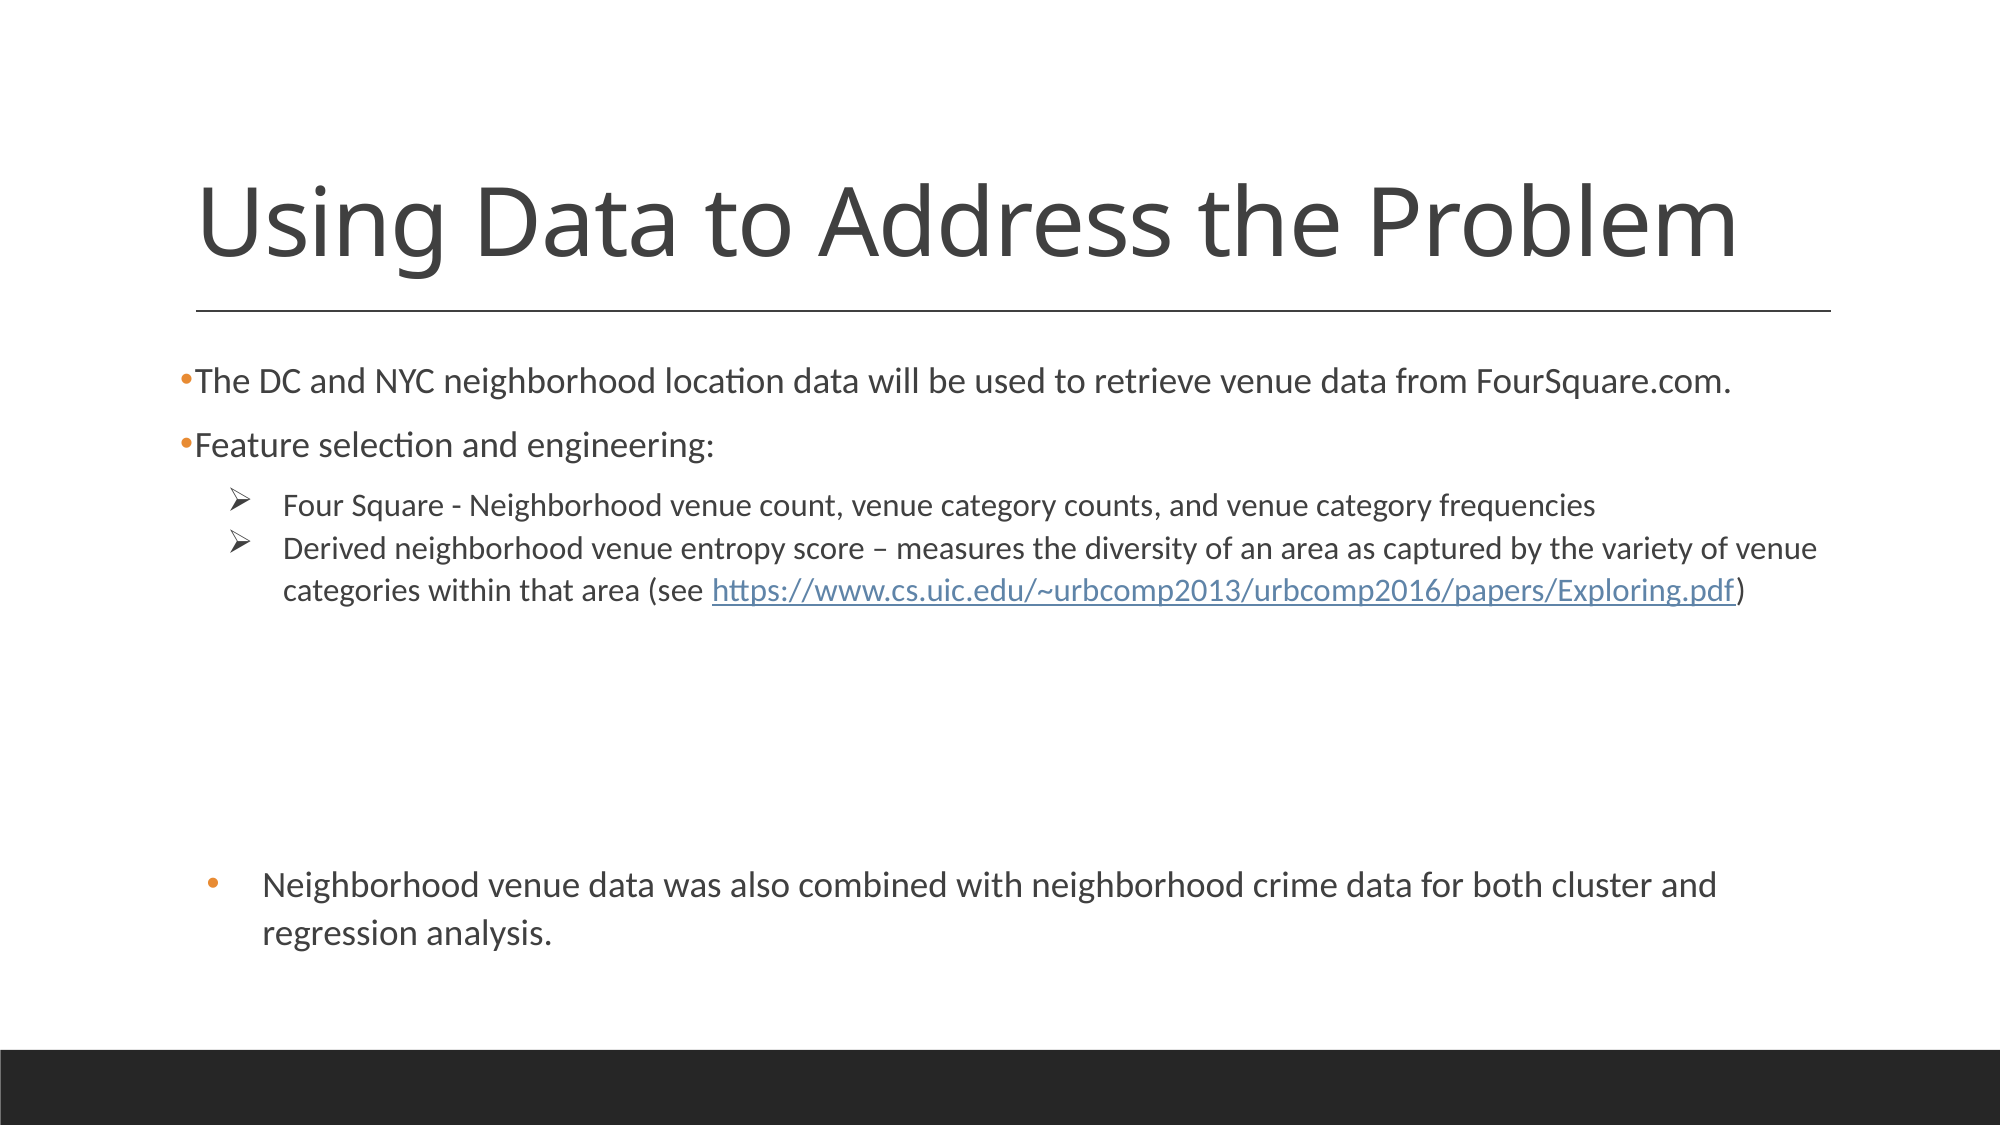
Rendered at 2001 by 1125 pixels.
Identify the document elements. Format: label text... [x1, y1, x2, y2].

title Using Data to Address the Problem [180, 47, 1830, 285]
